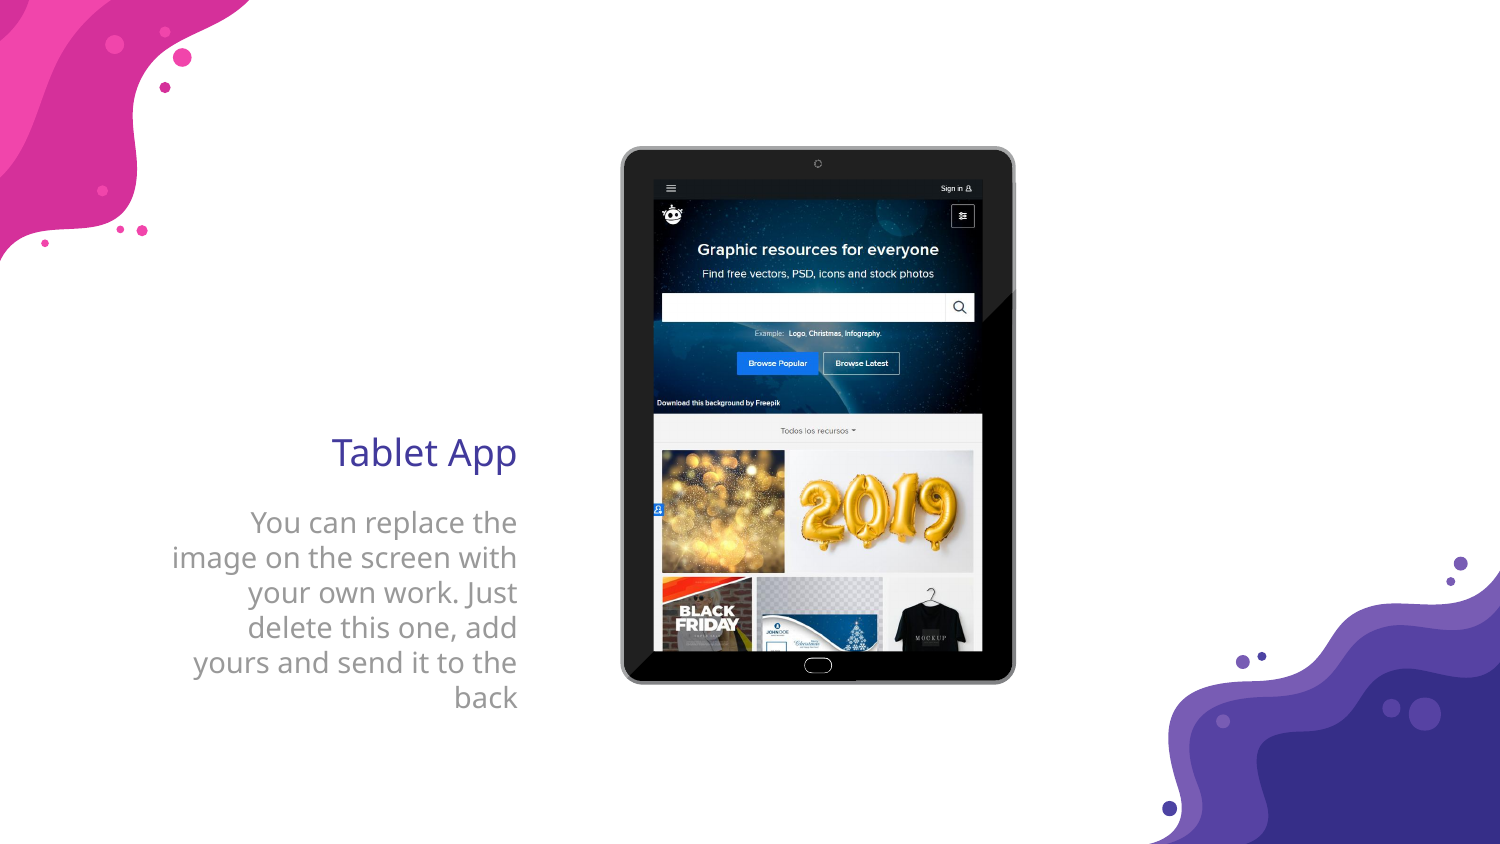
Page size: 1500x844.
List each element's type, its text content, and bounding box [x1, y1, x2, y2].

subtitle Tablet App [314, 416, 533, 489]
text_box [620, 145, 1017, 685]
subtitle You can replace the image on the screen with your own work. Just delete this one, add yours and send it to the back [148, 489, 533, 585]
